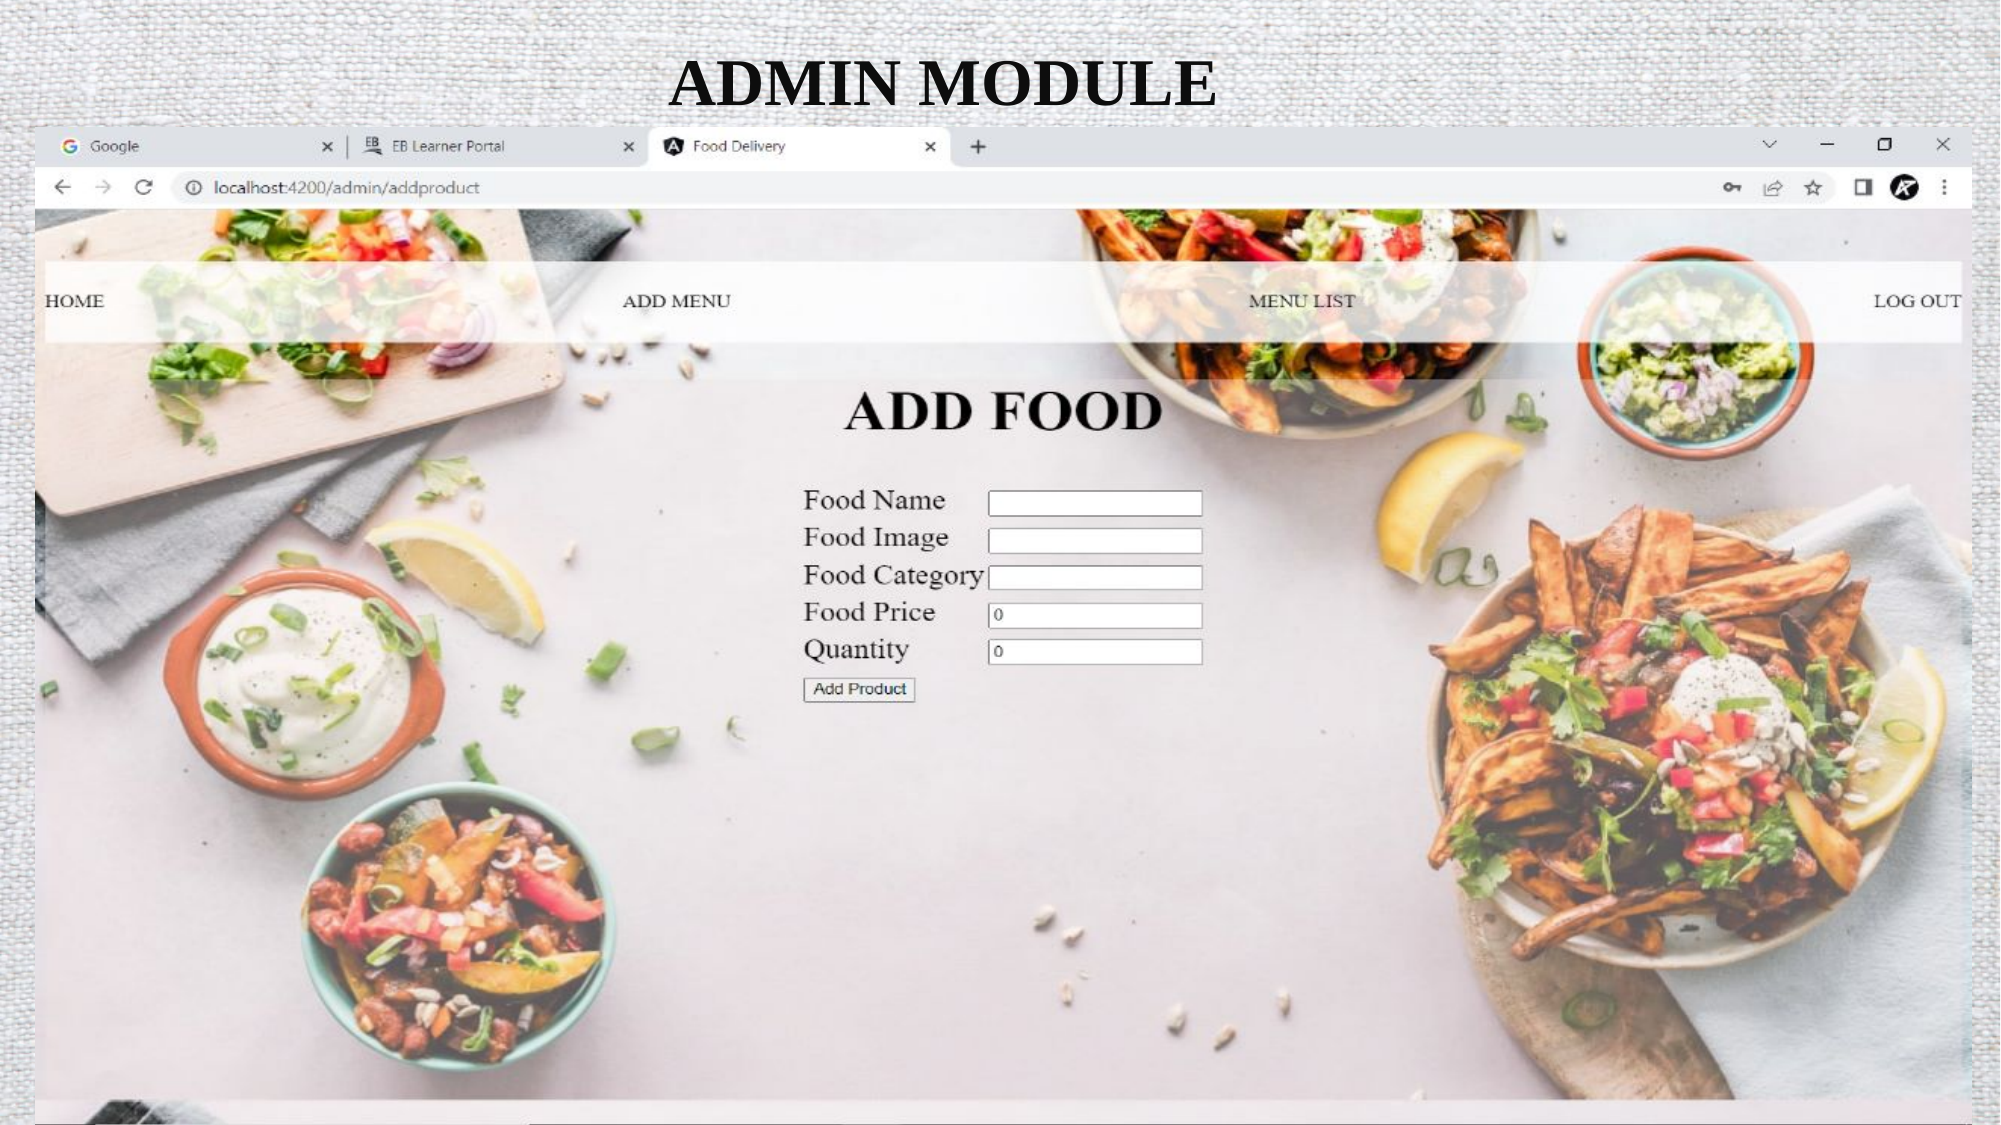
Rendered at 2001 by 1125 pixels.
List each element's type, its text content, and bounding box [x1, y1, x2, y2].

picture [0, 0, 2001, 1125]
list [34, 127, 1971, 1125]
text_box ADMIN MODULE [482, 31, 1406, 127]
